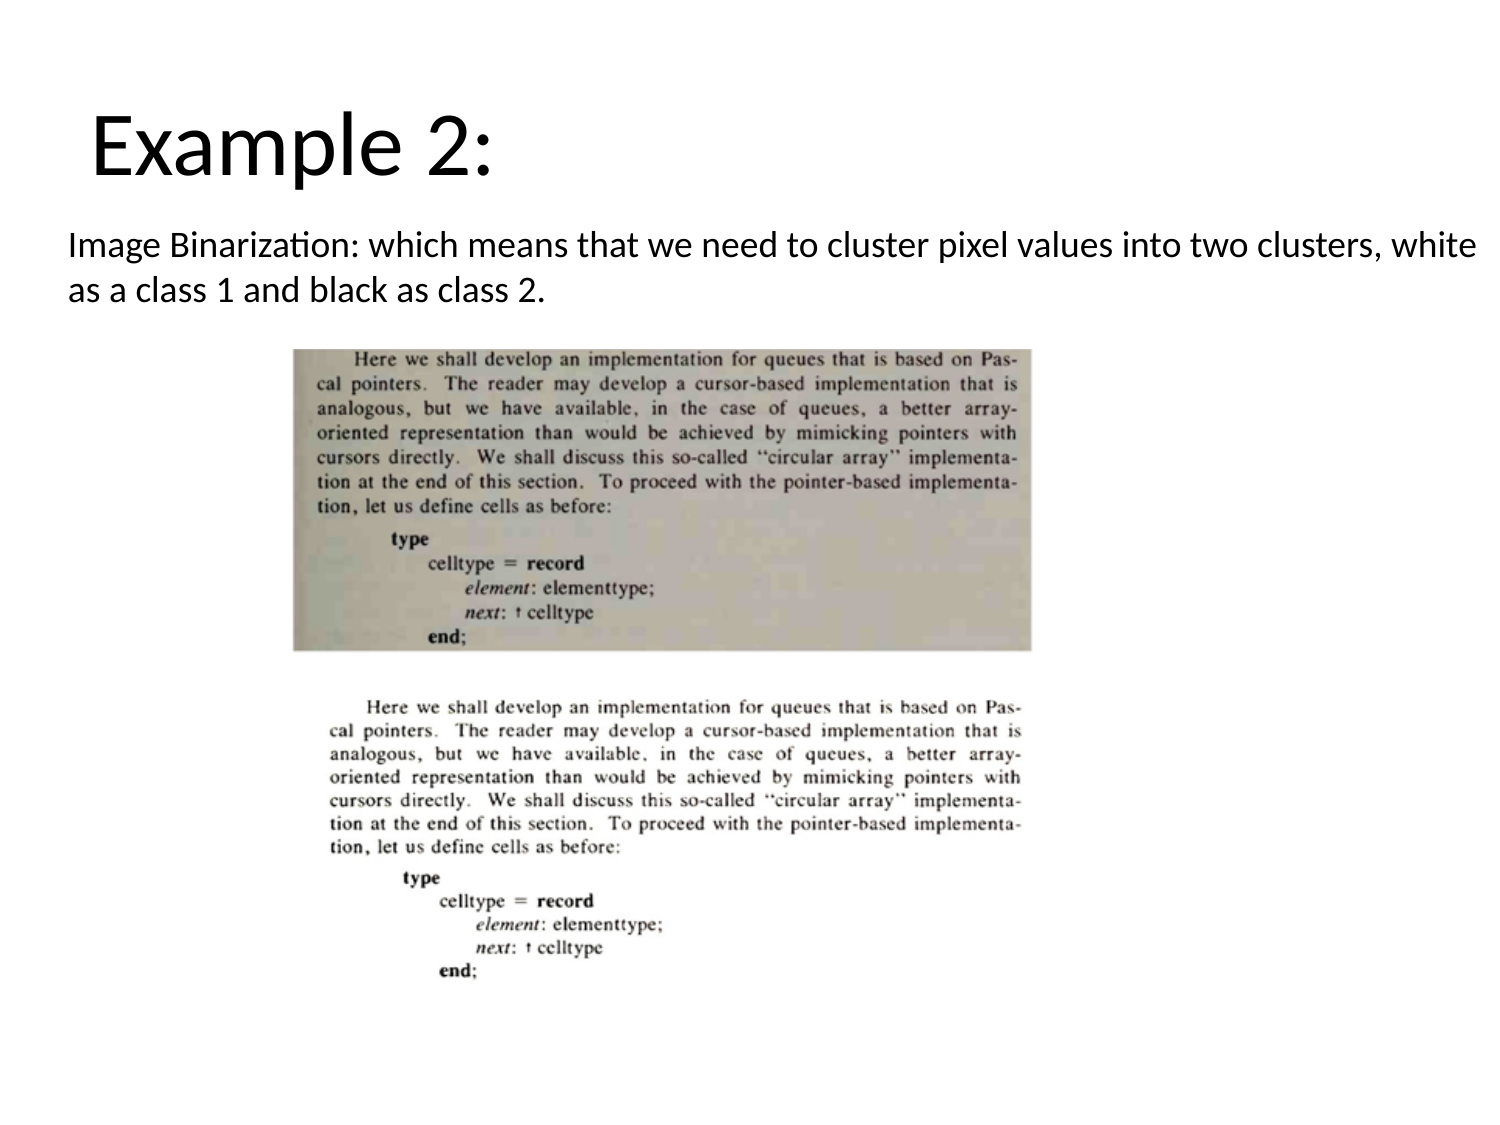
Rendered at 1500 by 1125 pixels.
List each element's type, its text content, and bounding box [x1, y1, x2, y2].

picture [287, 349, 1037, 654]
text_box Image Binarization: which means that we need to cluster pixel values into two clusters, white as a class 1 and black as class 2. [53, 212, 1500, 318]
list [324, 699, 1026, 985]
title Example 2: [75, 45, 1425, 212]
